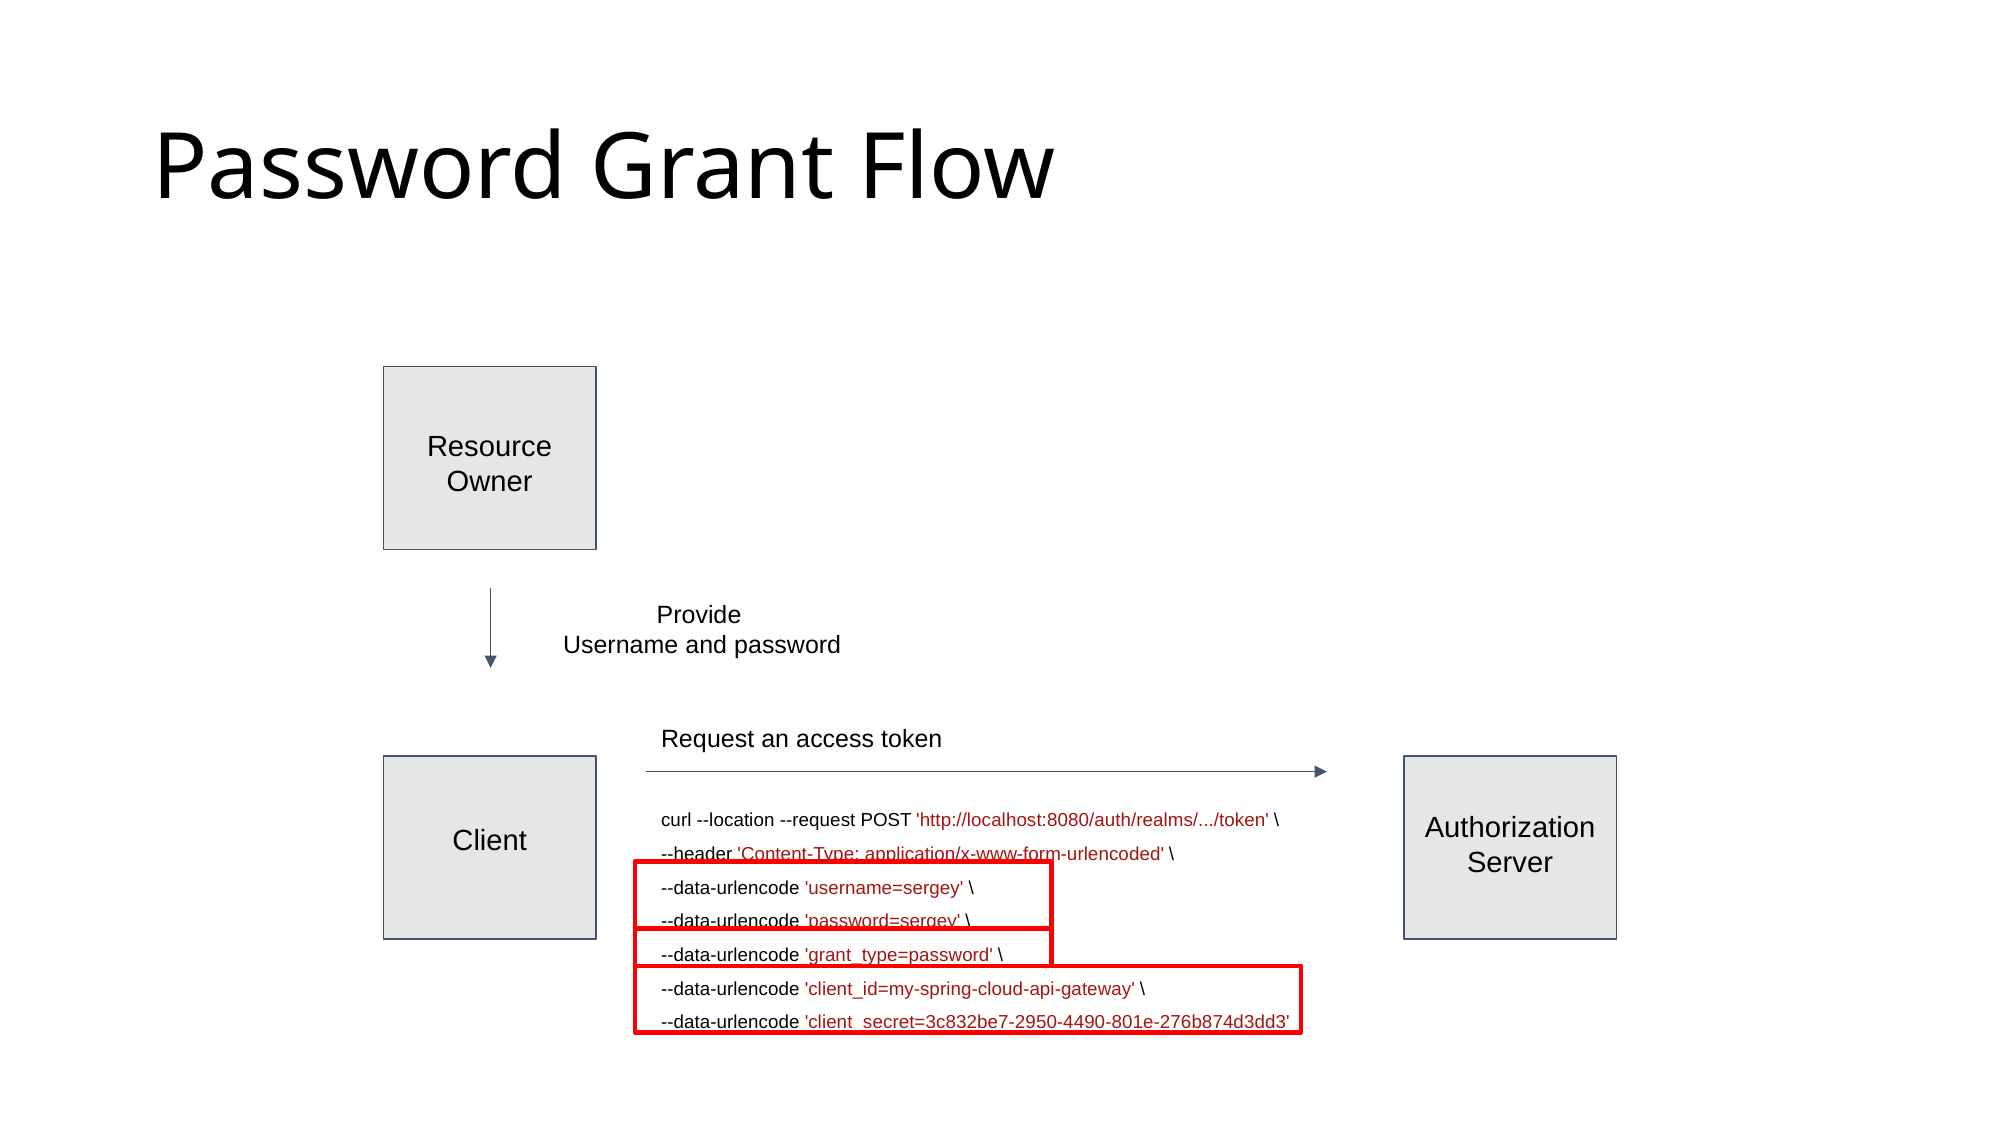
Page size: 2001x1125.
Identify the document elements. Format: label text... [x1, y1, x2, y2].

text_box [383, 862, 597, 939]
text_box Authorization Server [1403, 793, 1617, 902]
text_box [490, 583, 885, 708]
text_box [634, 928, 1052, 965]
text_box [634, 861, 1052, 928]
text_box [646, 707, 1327, 775]
title Password Grant Flow [137, 59, 1863, 278]
text_box [1403, 902, 1617, 939]
text_box [383, 755, 597, 806]
text_box [383, 366, 597, 550]
text_box Client [383, 806, 597, 862]
text_box [1403, 755, 1617, 793]
text_box curl --location --request POST 'http://localhost:8080/auth/realms/.../token' \ --header 'Content-Type: application/x-www-form-urlencoded' \ --data-urlencode 'username=sergey' \ --data-urlencode 'password=sergey' \ --data-urlencode 'grant_type=password' \ --data-urlencode 'client_id=my-spring-cloud-api-gateway' \ --data-urlencode 'client_secret=3c832be7-2950-4490-801e-276b874d3dd3' [646, 781, 1385, 1050]
text_box Resource Owner [387, 412, 593, 504]
text_box [634, 965, 1302, 1033]
